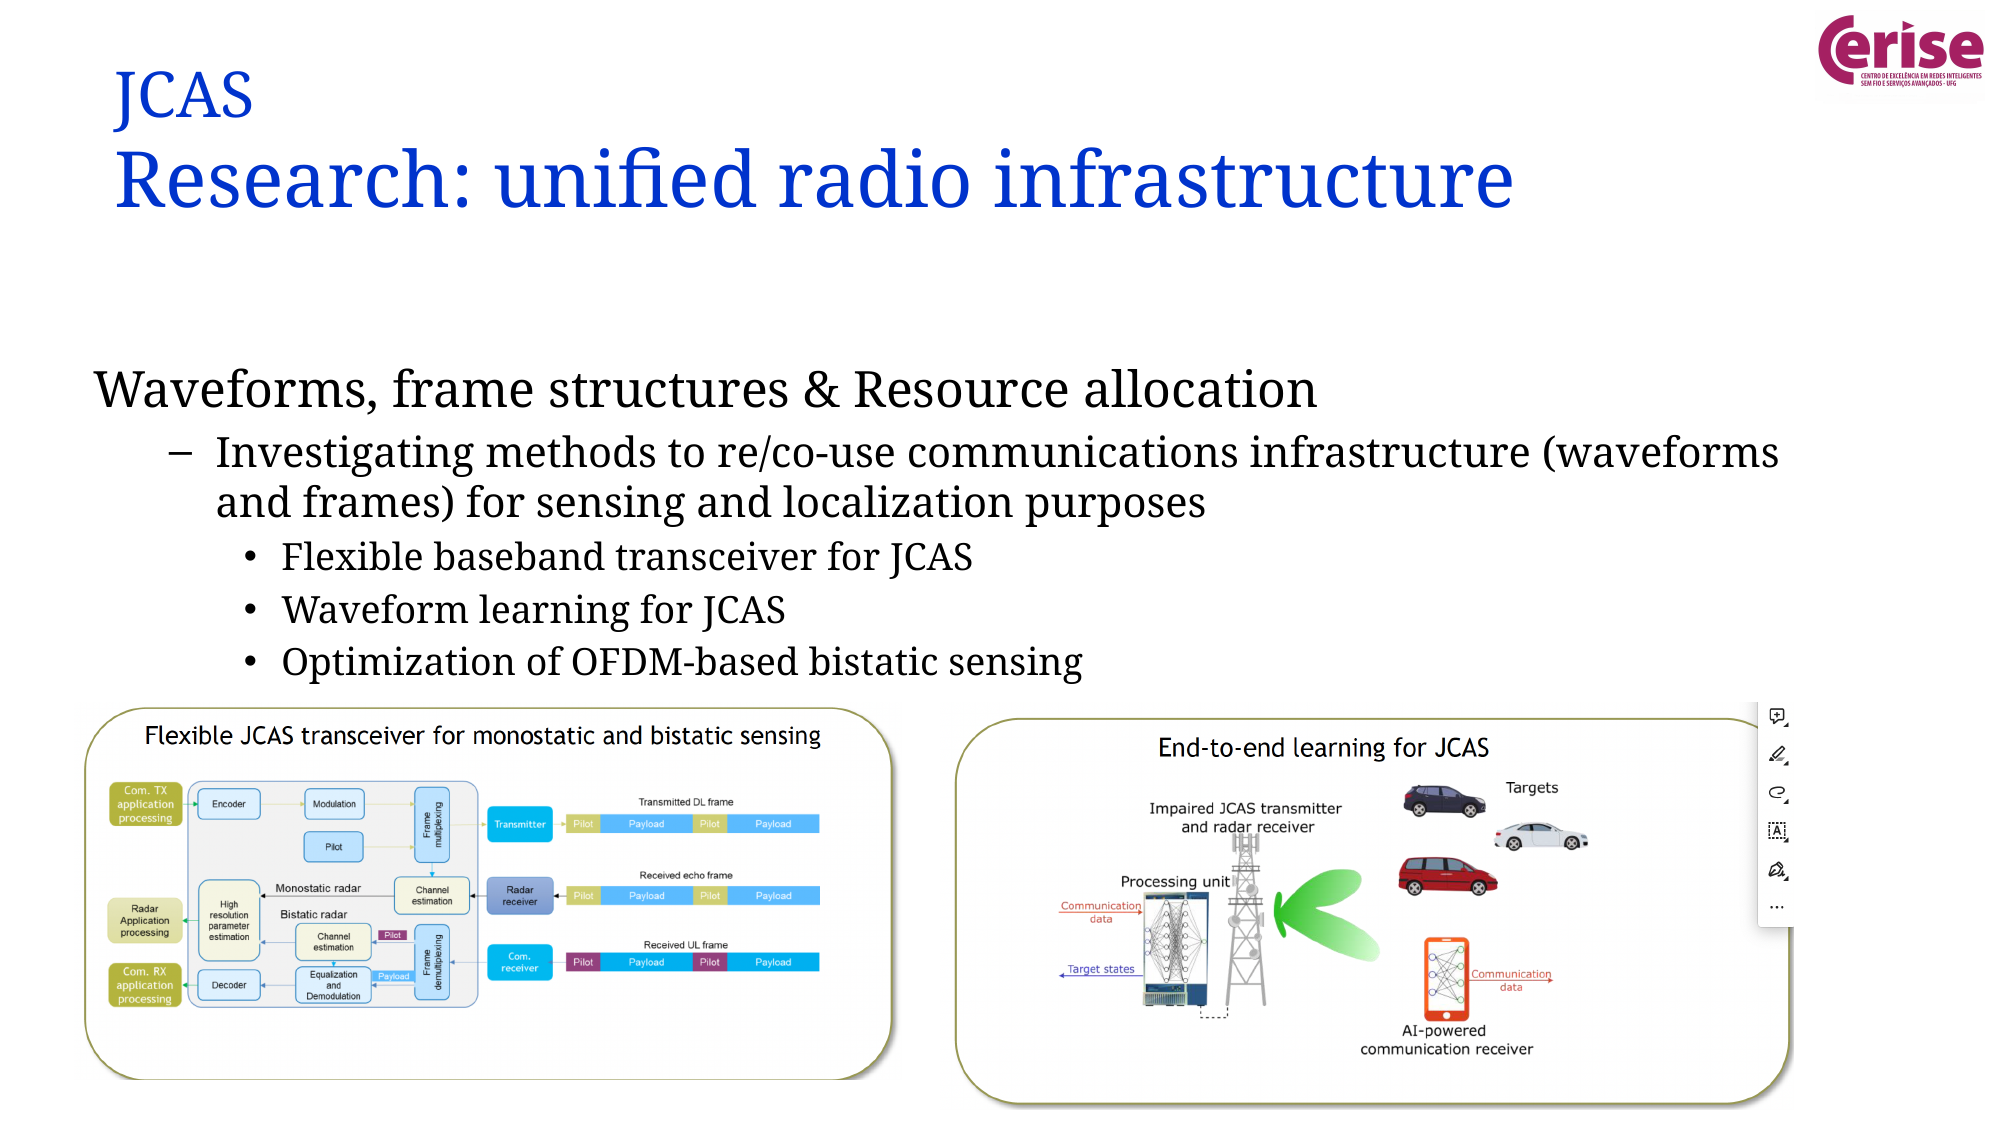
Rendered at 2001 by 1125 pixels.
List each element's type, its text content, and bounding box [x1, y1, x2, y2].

picture [1815, 10, 1985, 104]
picture [74, 702, 902, 1081]
list Waveforms, frame structures & Resource allocation Investigating methods to re/co-use communications infrastructure (waveforms and frames) for sensing and localization purposes Flexible baseband transceiver for JCAS Waveform learning for JCAS Optimization of OFDM-based bistatic sensing [78, 349, 1879, 929]
picture [940, 702, 1794, 1111]
title JCAS Research: unified radio infrastructure [99, 45, 1900, 233]
